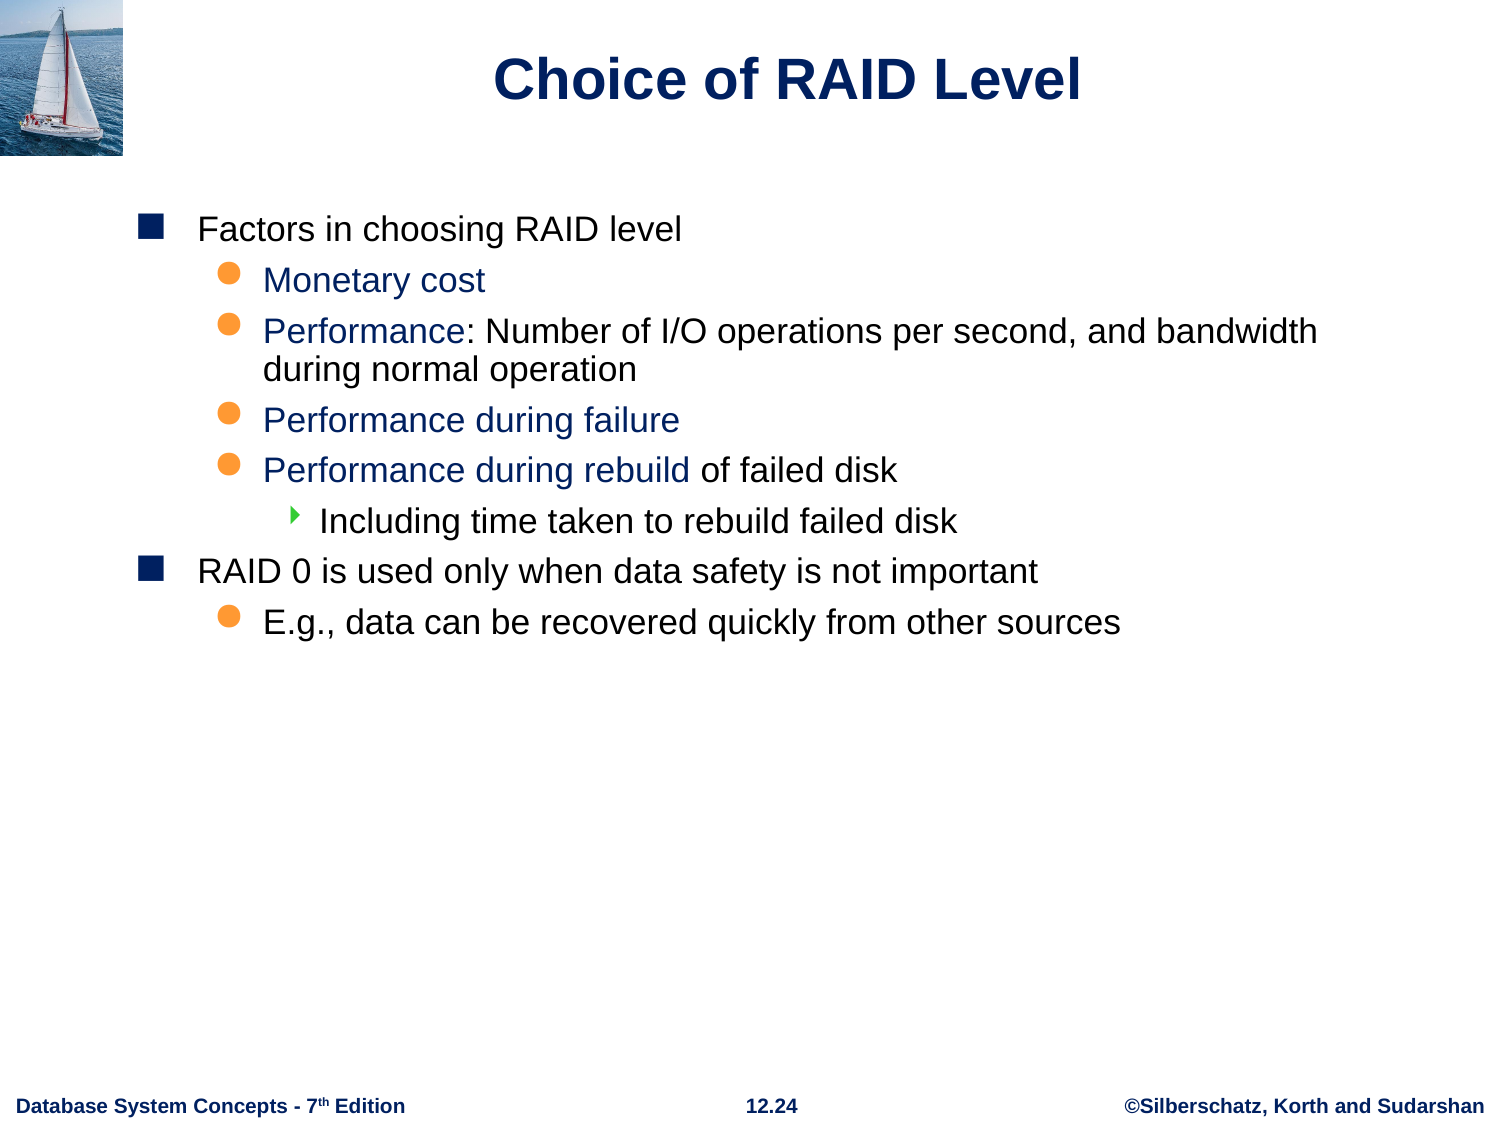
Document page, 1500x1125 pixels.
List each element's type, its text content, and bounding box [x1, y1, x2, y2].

title Choice of RAID Level [125, 18, 1452, 120]
list Factors in choosing RAID level Monetary cost Performance: Number of I/O operations per second, and bandwidth during normal operation Performance during failure Performance during rebuild of failed disk Including time taken to rebuild failed disk RAID 0 is used only when data safety is not important E.g., data can be recovered quickly from other sources [126, 203, 1362, 783]
picture [0, 0, 123, 156]
